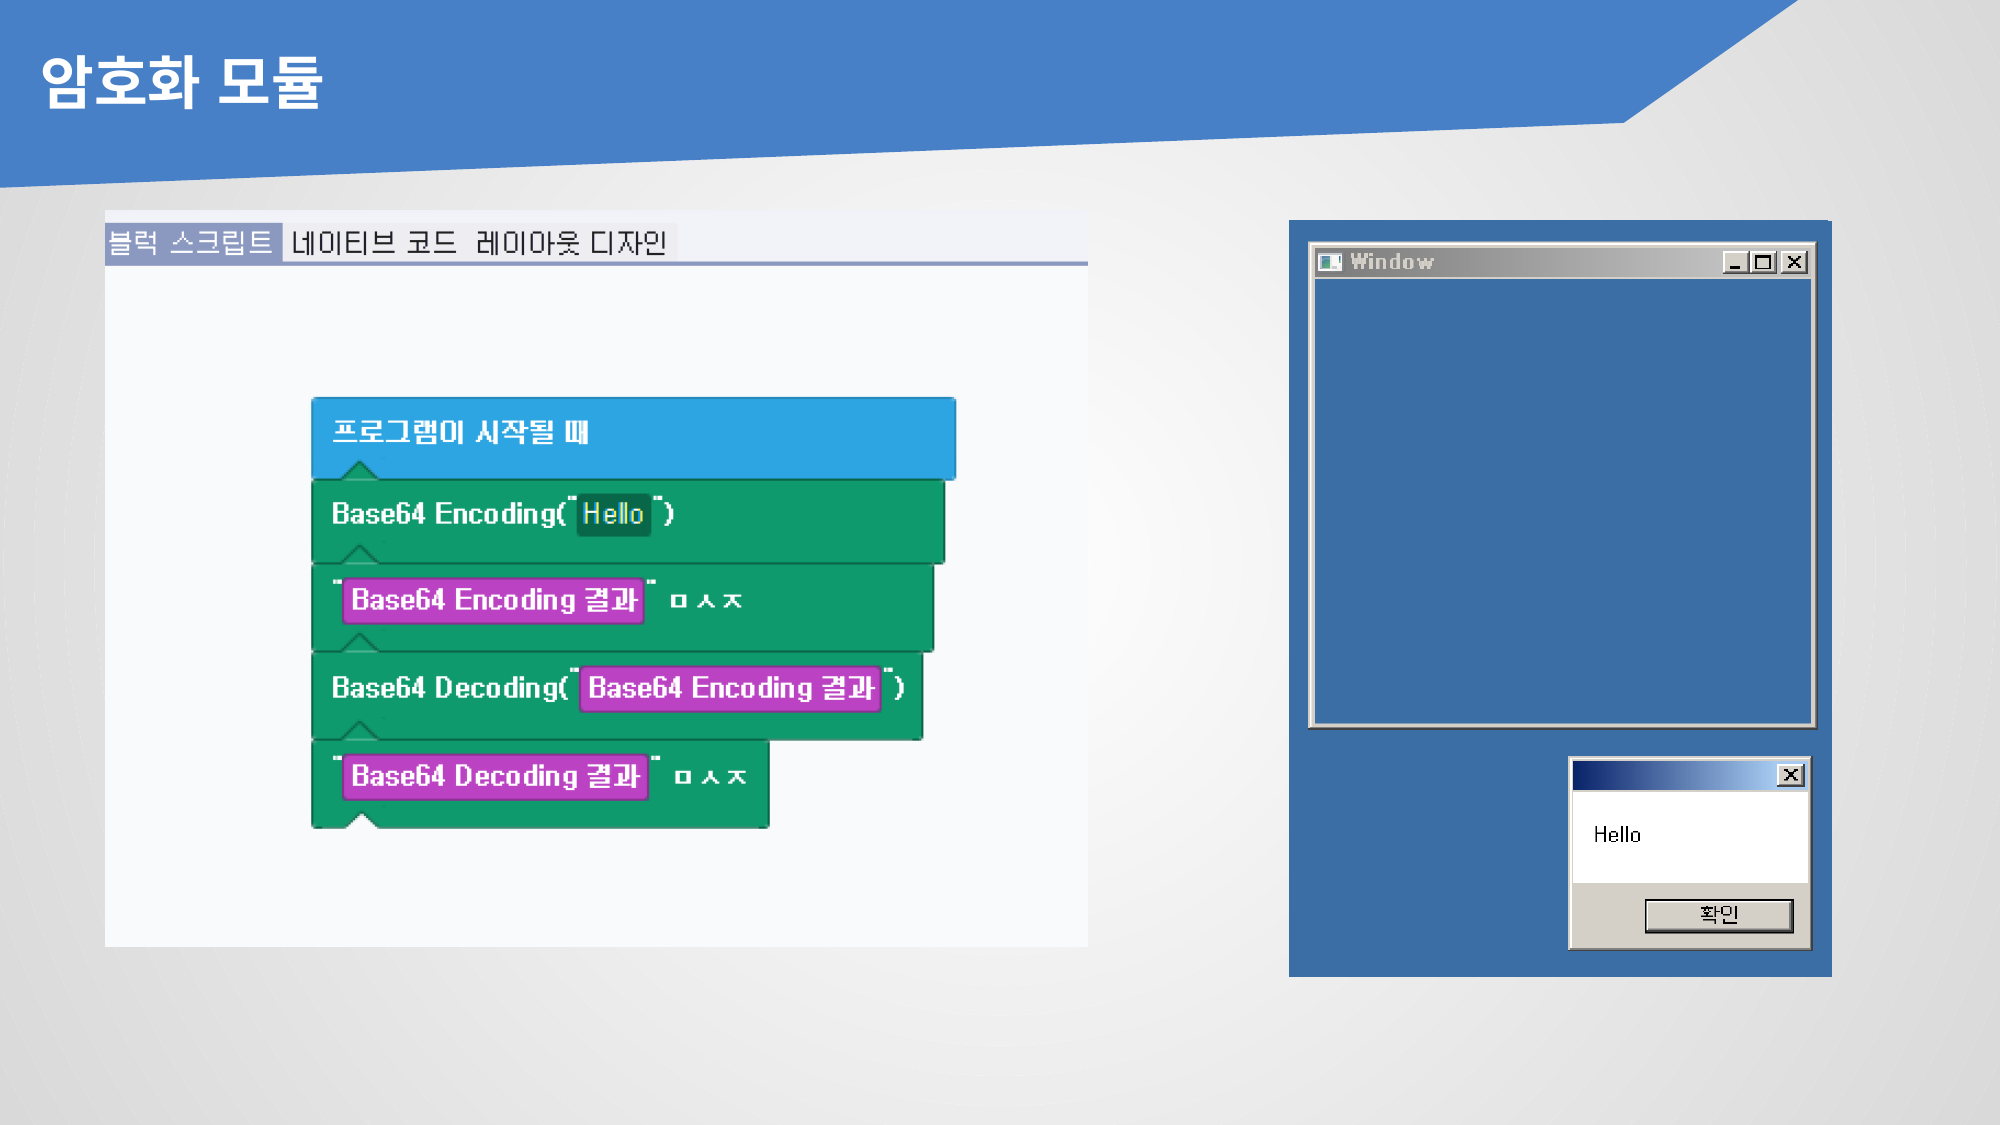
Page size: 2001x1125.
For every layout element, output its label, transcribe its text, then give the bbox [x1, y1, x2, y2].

picture [104, 210, 1088, 947]
list 암호화 모듈 [25, 37, 1626, 134]
picture [1289, 220, 1832, 978]
